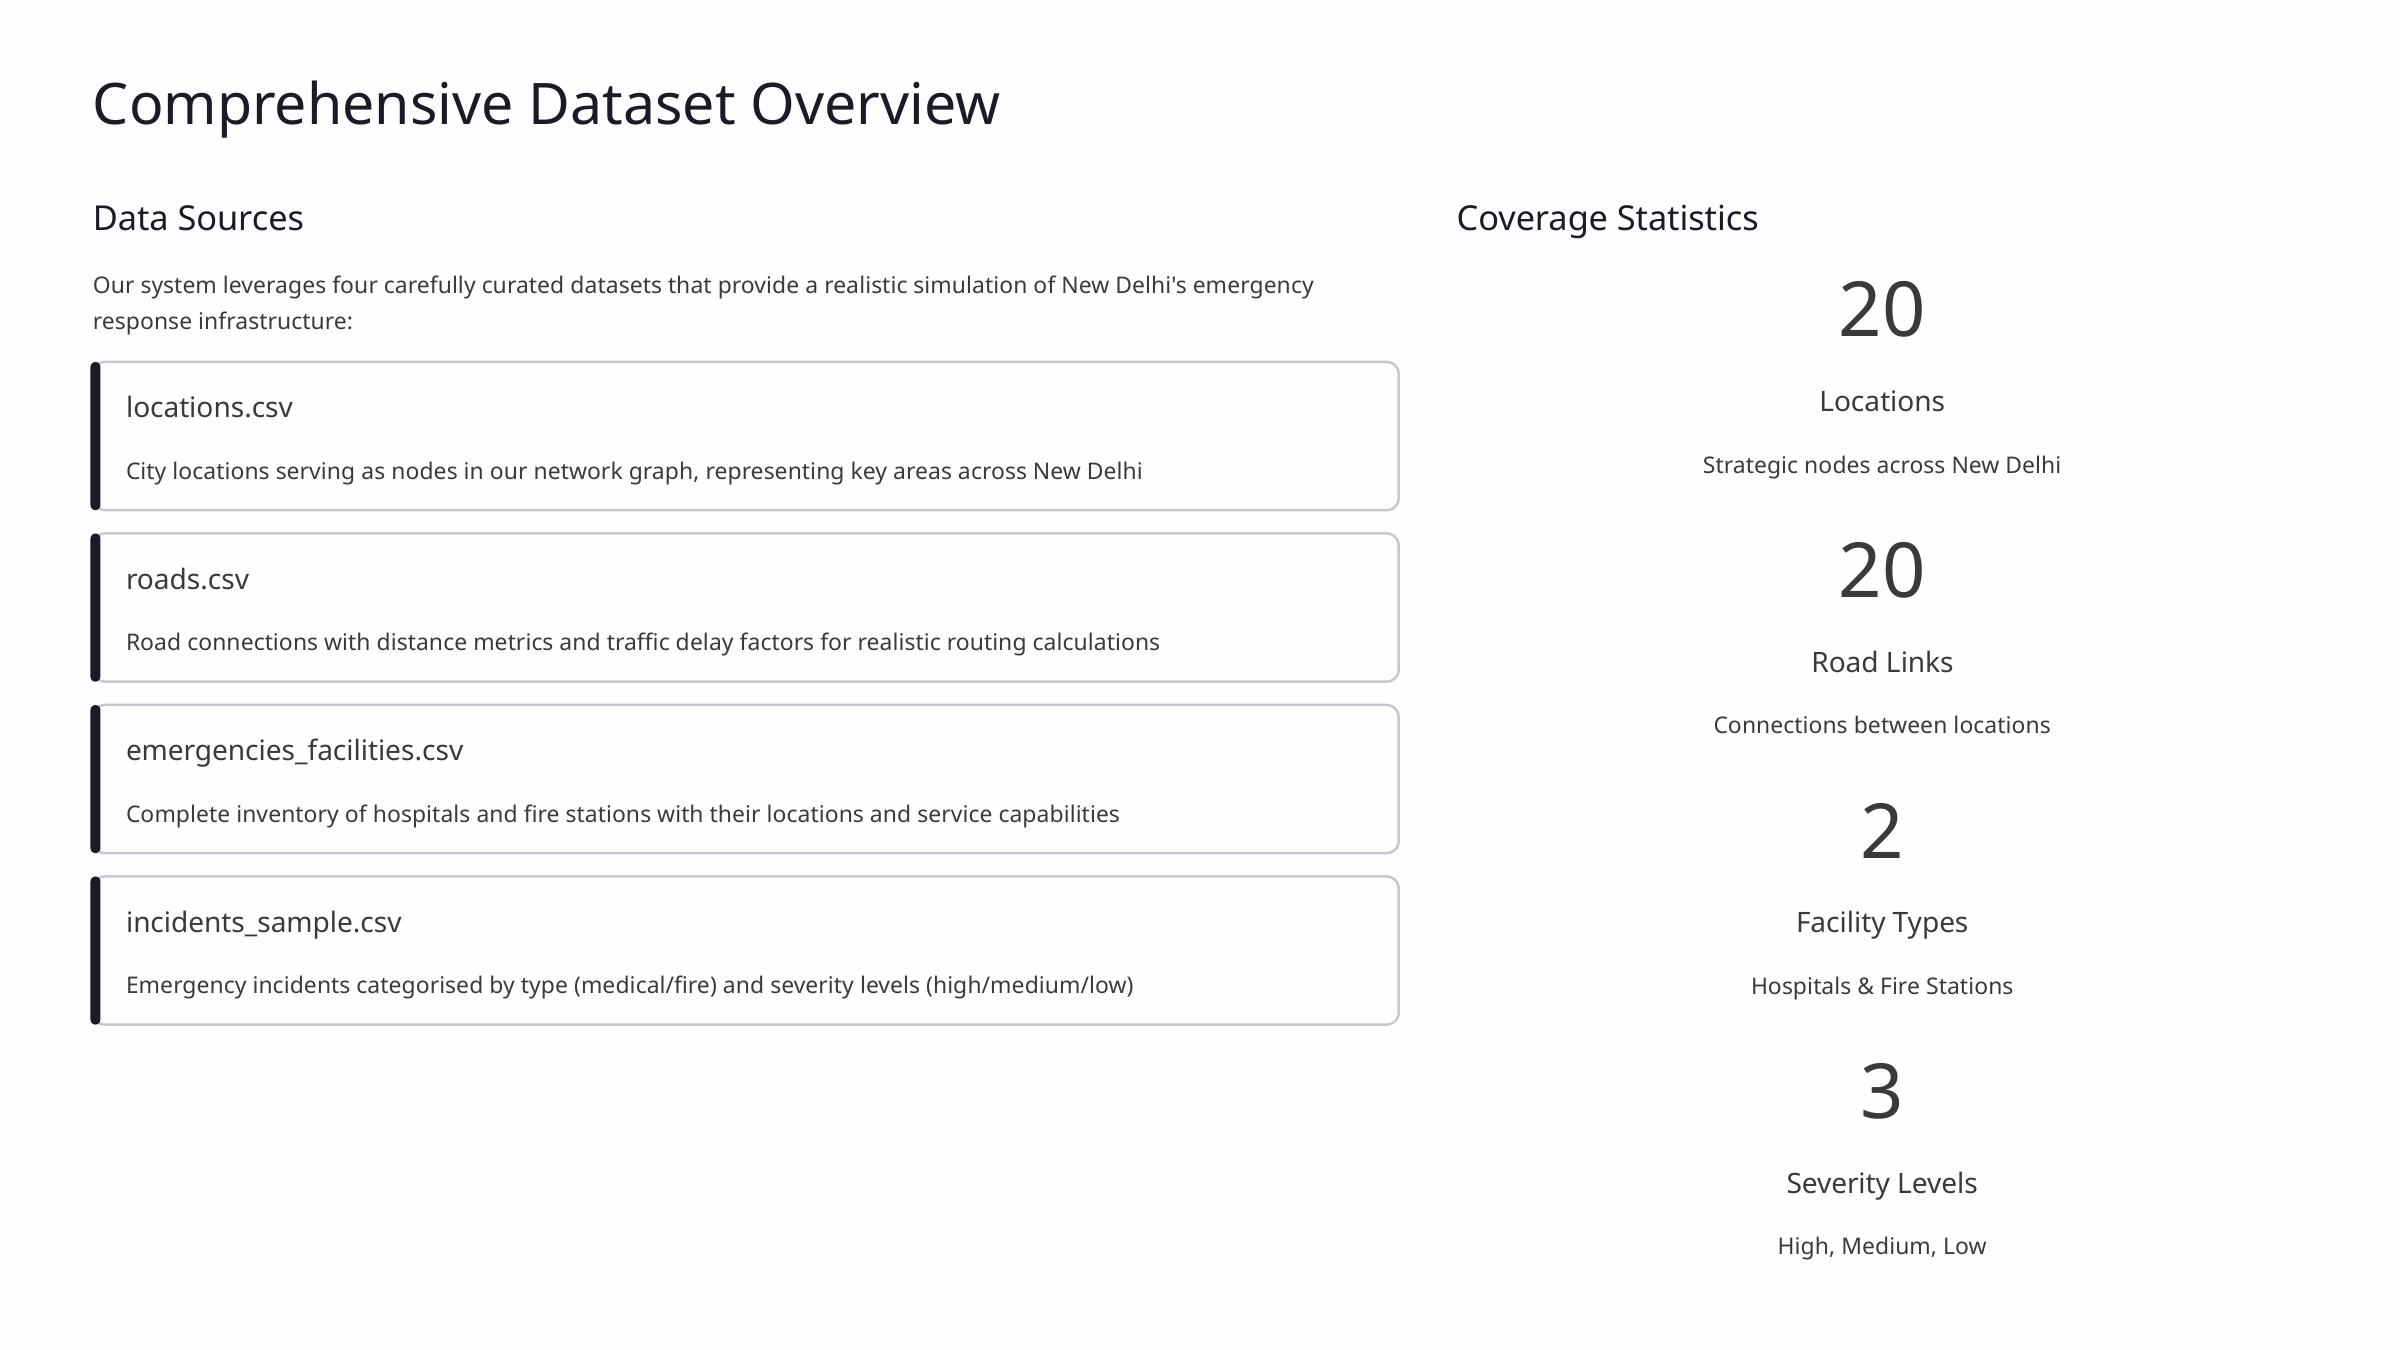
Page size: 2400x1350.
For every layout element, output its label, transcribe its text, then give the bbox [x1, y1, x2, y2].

text_box Road Links [1737, 642, 2028, 679]
text_box [99, 704, 1399, 854]
text_box 20 [1456, 536, 2309, 614]
text_box incidents_sample.csv [126, 902, 417, 939]
text_box emergencies_facilities.csv [126, 730, 476, 768]
text_box roads.csv [126, 559, 417, 596]
text_box High, Medium, Low [1456, 1223, 2309, 1261]
text_box Our system leverages four carefully curated datasets that provide a realistic simulation of New Delhi's emergency response infrastructure: [92, 261, 1399, 336]
text_box Severity Levels [1737, 1163, 2028, 1200]
text_box Hospitals & Fire Stations [1456, 962, 2309, 1000]
text_box City locations serving as nodes in our network graph, representing key areas across New Delhi [126, 447, 1373, 485]
text_box Connections between locations [1456, 701, 2309, 740]
text_box Facility Types [1737, 903, 2028, 940]
text_box [99, 876, 1399, 1025]
text_box Comprehensive Dataset Overview [92, 63, 1004, 137]
text_box Strategic nodes across New Delhi [1456, 441, 2309, 479]
text_box Coverage Statistics [1456, 194, 1806, 239]
text_box 2 [1456, 797, 2309, 874]
text_box [90, 361, 101, 511]
text_box Data Sources [92, 194, 442, 239]
text_box [90, 704, 101, 854]
text_box 3 [1456, 1057, 2309, 1135]
text_box [90, 533, 101, 682]
text_box [99, 533, 1399, 682]
text_box 20 [1456, 276, 2309, 353]
text_box locations.csv [126, 387, 417, 425]
text_box Road connections with distance metrics and traffic delay factors for realistic routing calculations [126, 618, 1373, 656]
text_box [99, 361, 1399, 511]
text_box [90, 876, 101, 1025]
text_box Complete inventory of hospitals and fire stations with their locations and service capabilities [126, 790, 1373, 828]
text_box Emergency incidents categorised by type (medical/fire) and severity levels (high/medium/low) [126, 961, 1373, 999]
text_box Locations [1737, 381, 2028, 419]
